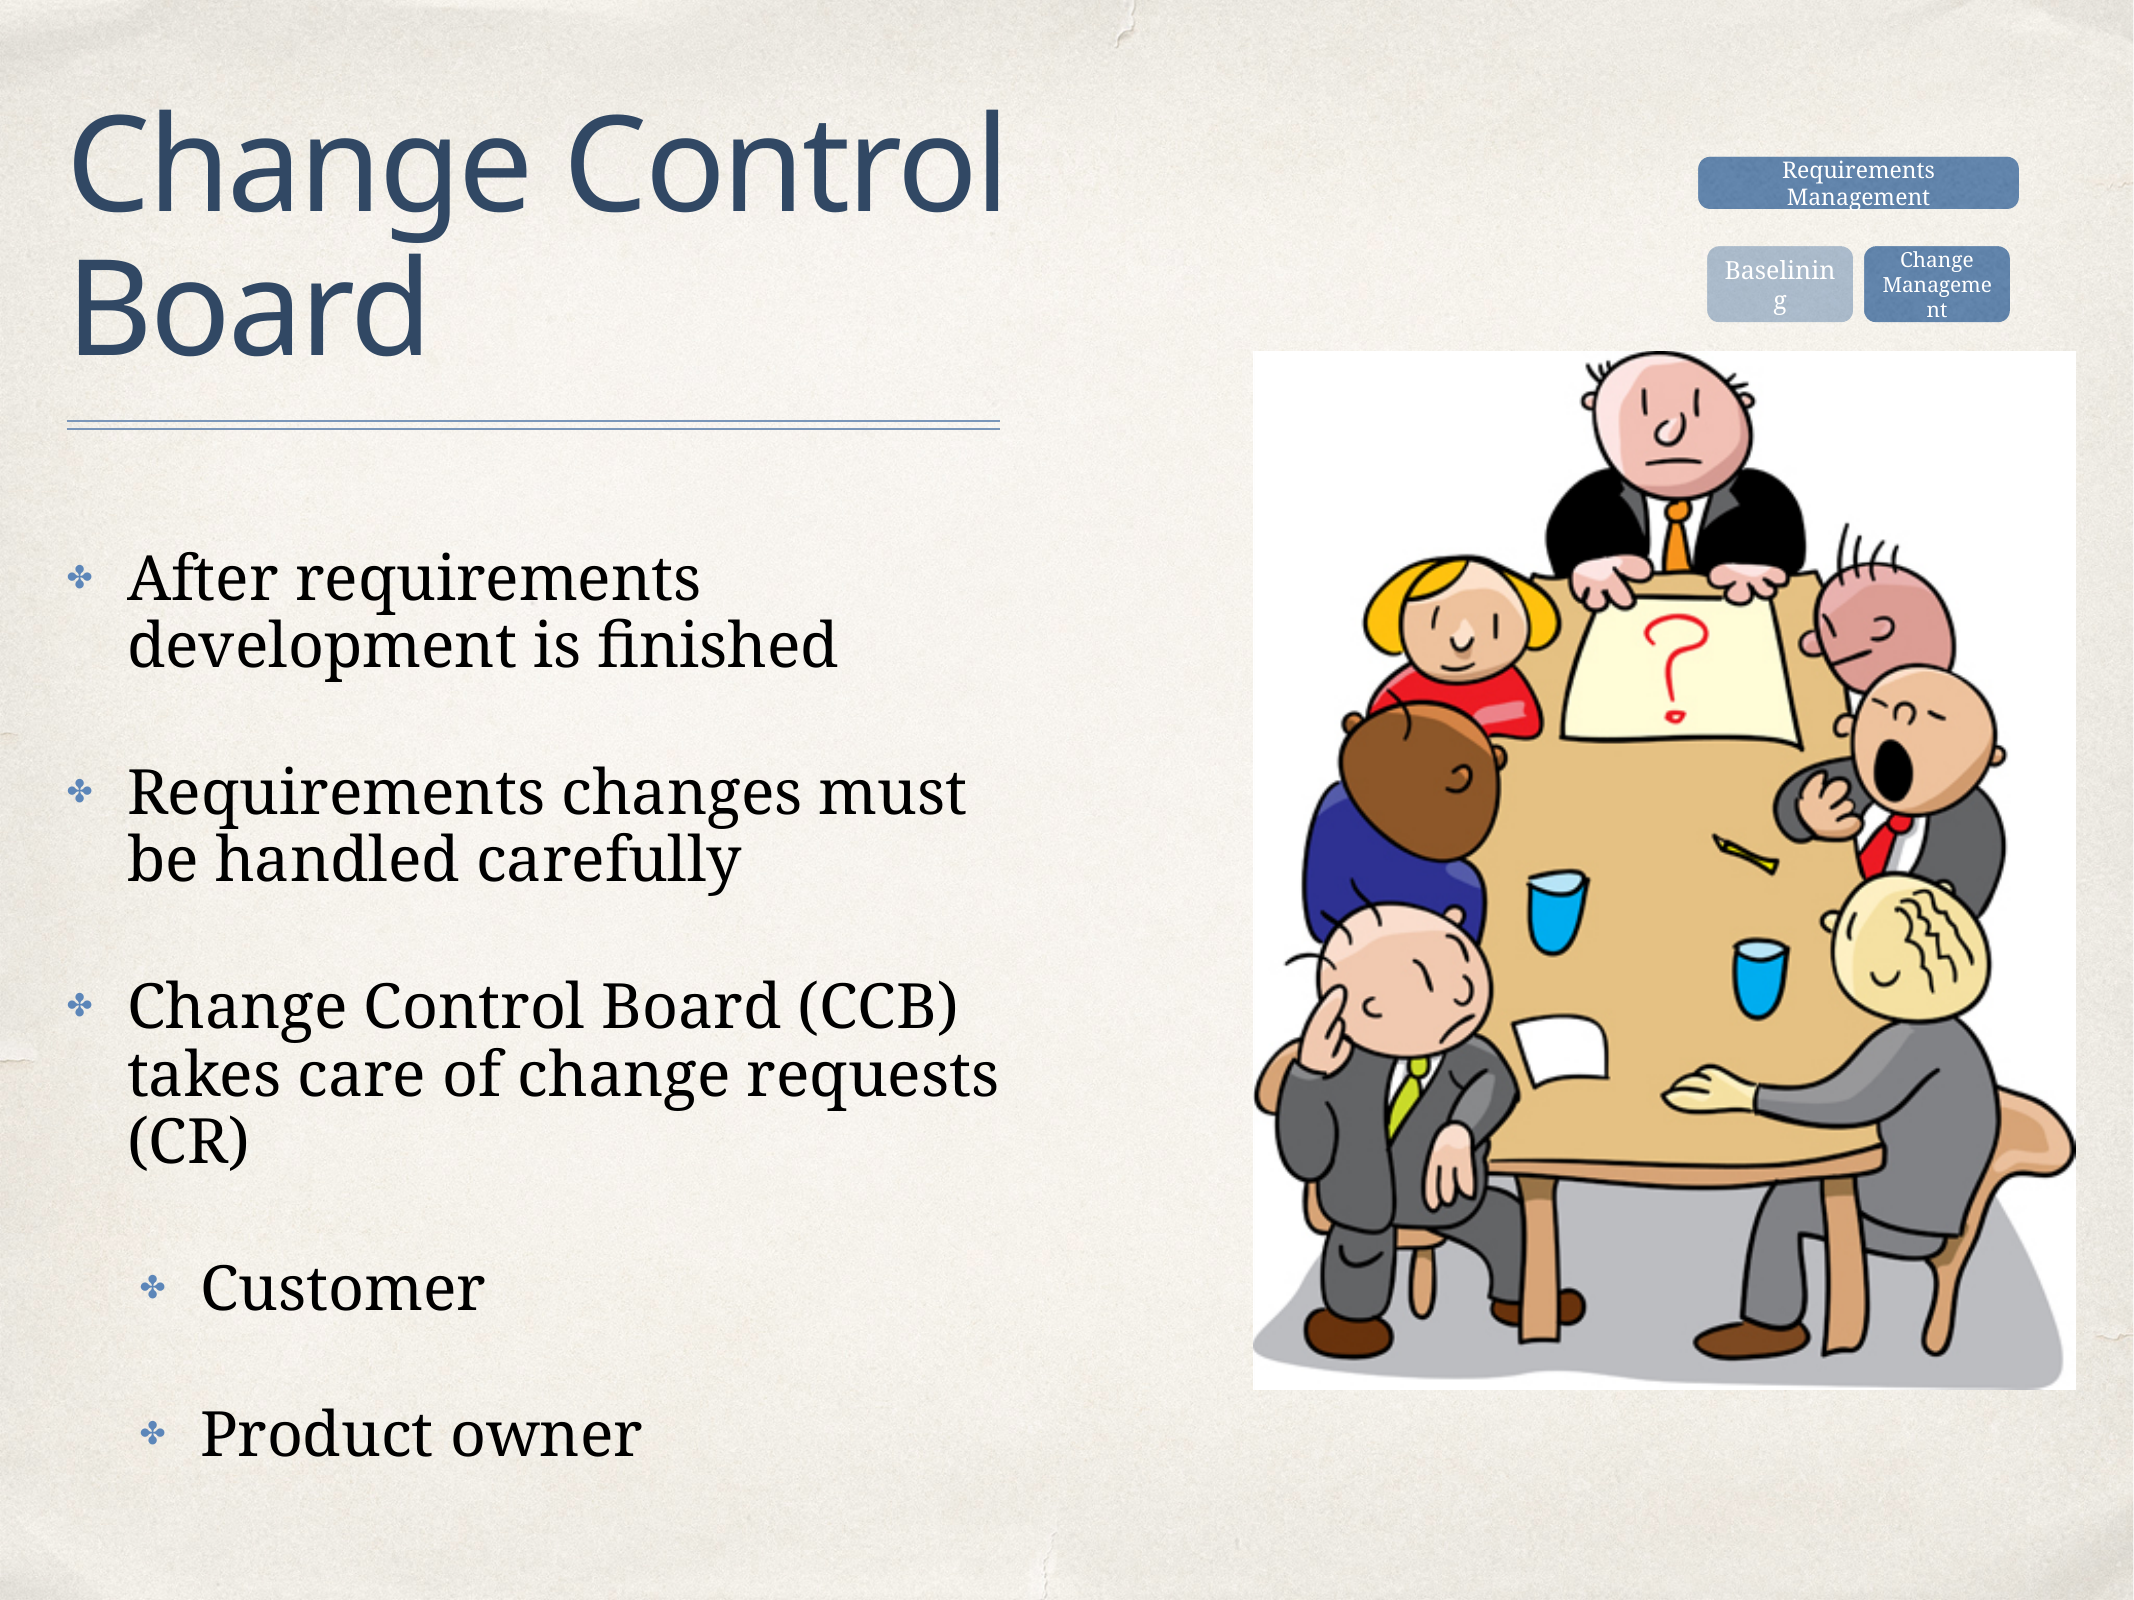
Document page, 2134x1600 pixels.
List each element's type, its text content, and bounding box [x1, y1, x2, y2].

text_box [1698, 156, 2020, 323]
picture [0, 0, 2134, 1600]
title Change Control Board [57, 72, 1188, 409]
list After requirements development is finished Requirements changes must be handled carefully Change Control Board (CCB) takes care of change requests (CR) Customer Product owner [57, 489, 1013, 1528]
